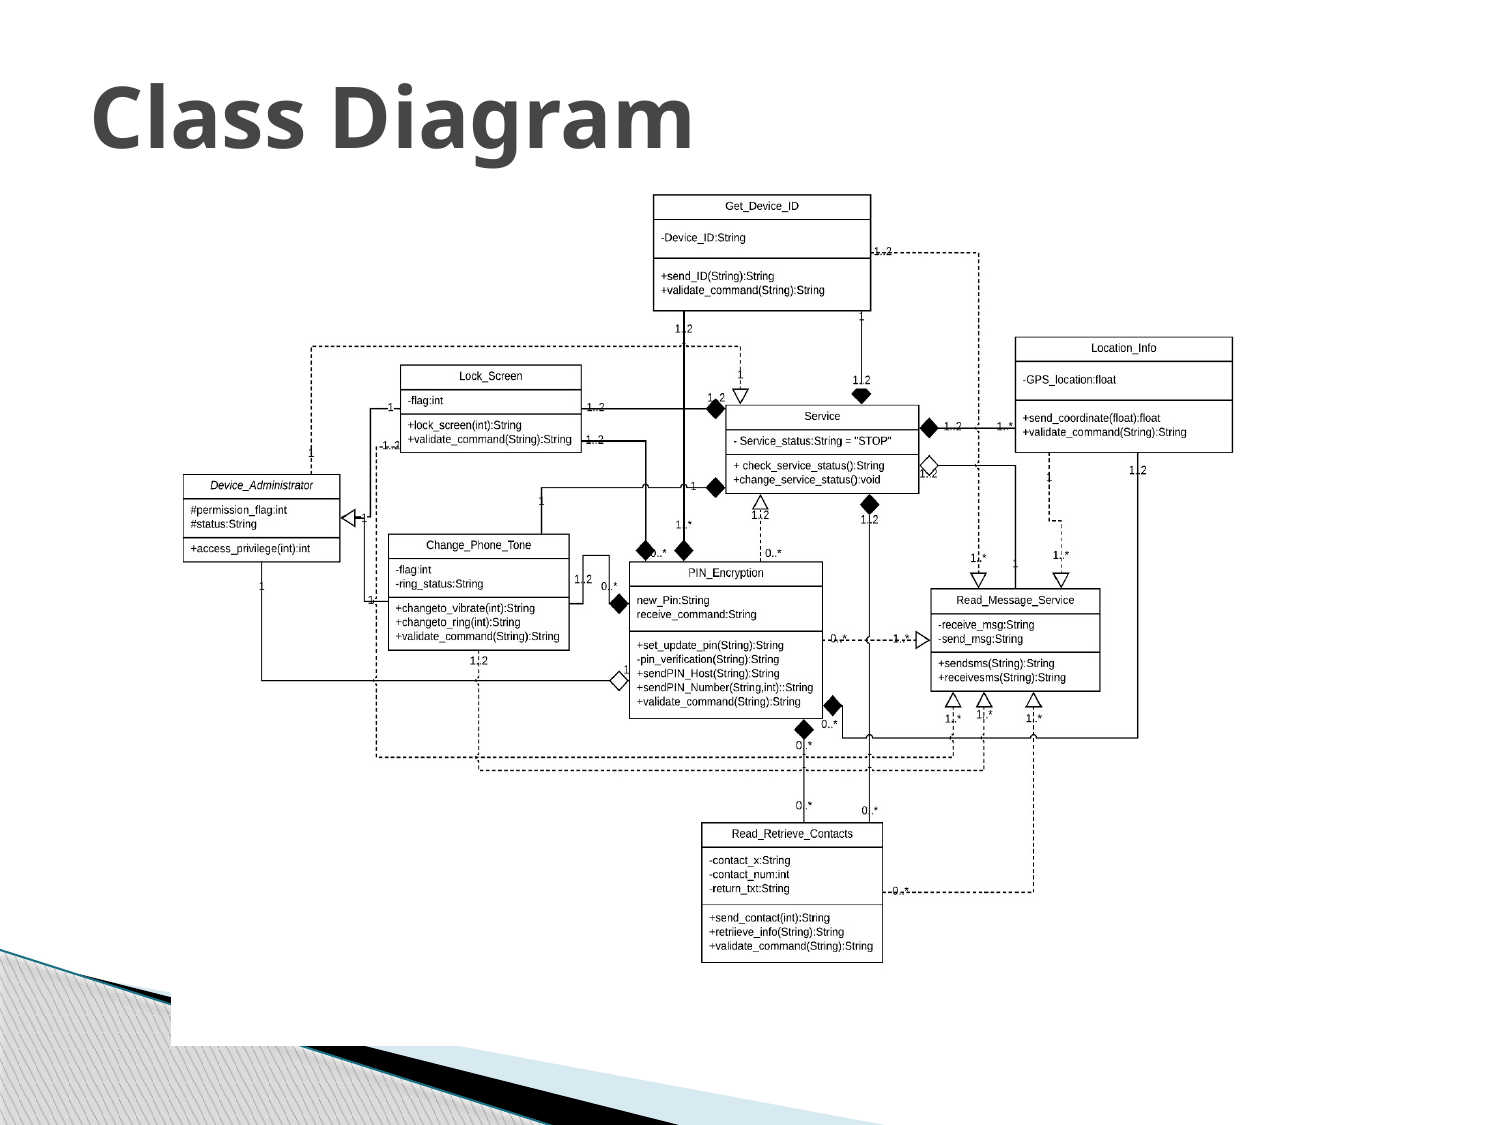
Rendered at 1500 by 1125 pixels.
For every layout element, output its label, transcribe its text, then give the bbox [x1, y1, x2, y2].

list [170, 182, 1299, 1046]
title Class Diagram [75, 45, 1425, 185]
